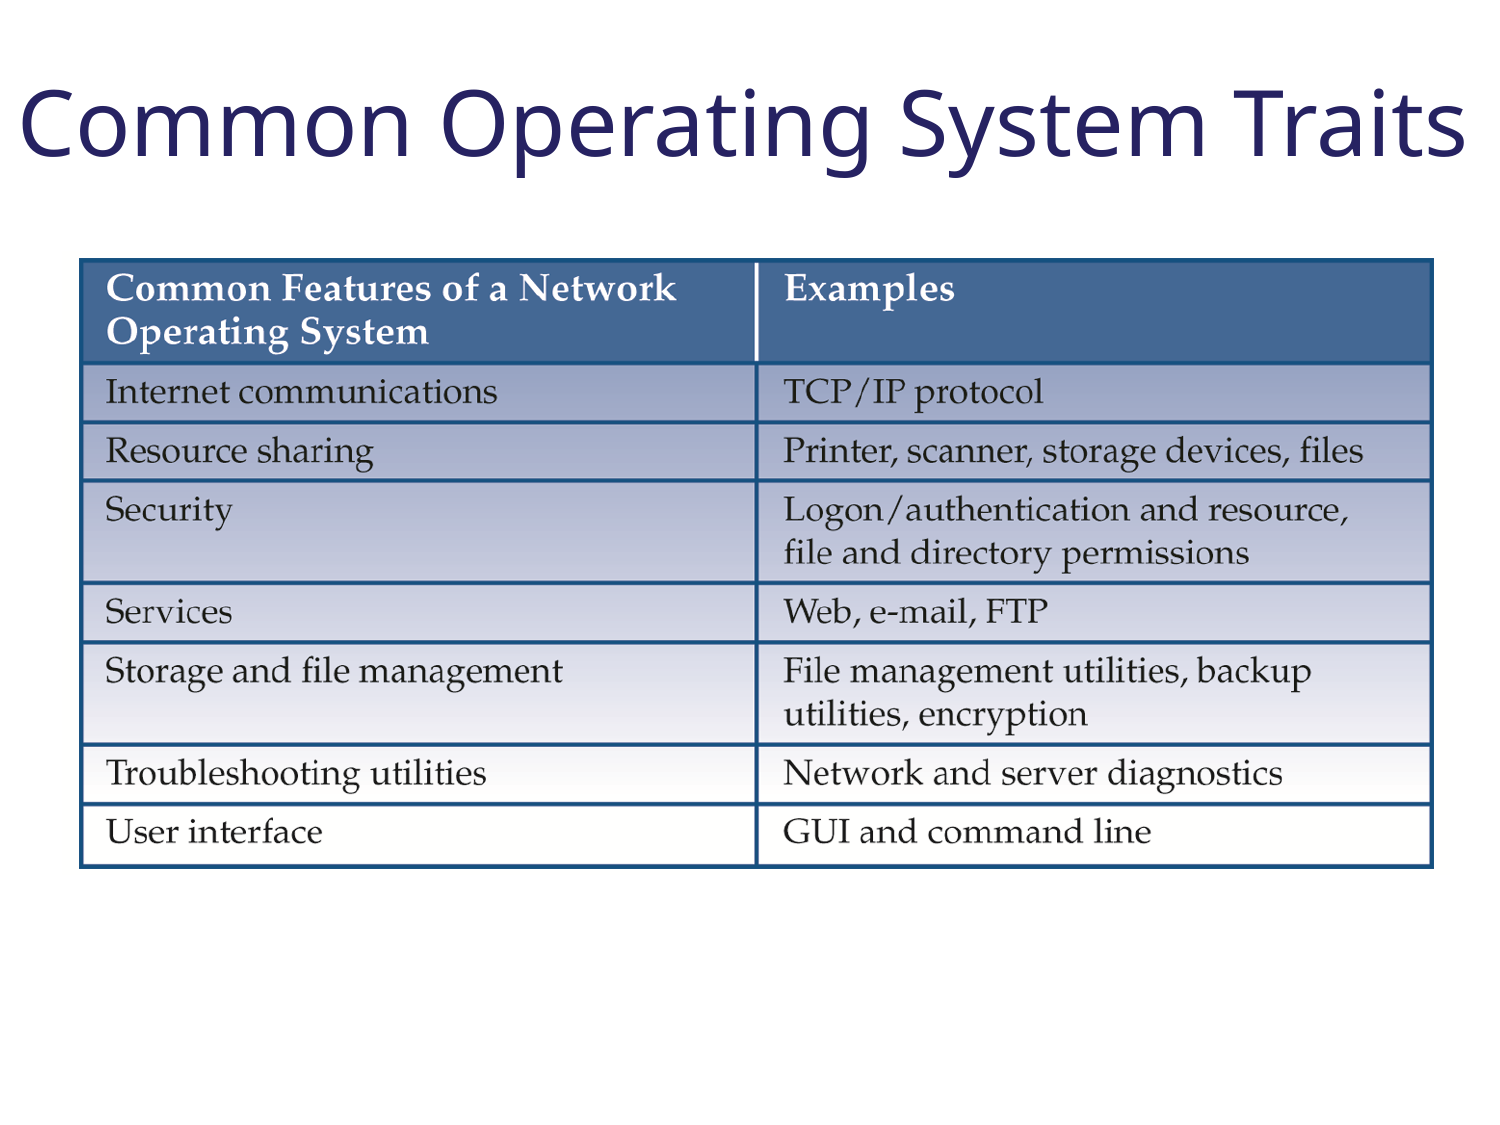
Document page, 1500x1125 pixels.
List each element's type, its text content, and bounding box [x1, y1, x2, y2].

picture [62, 251, 1451, 876]
title Common Operating System Traits [0, 25, 1488, 214]
